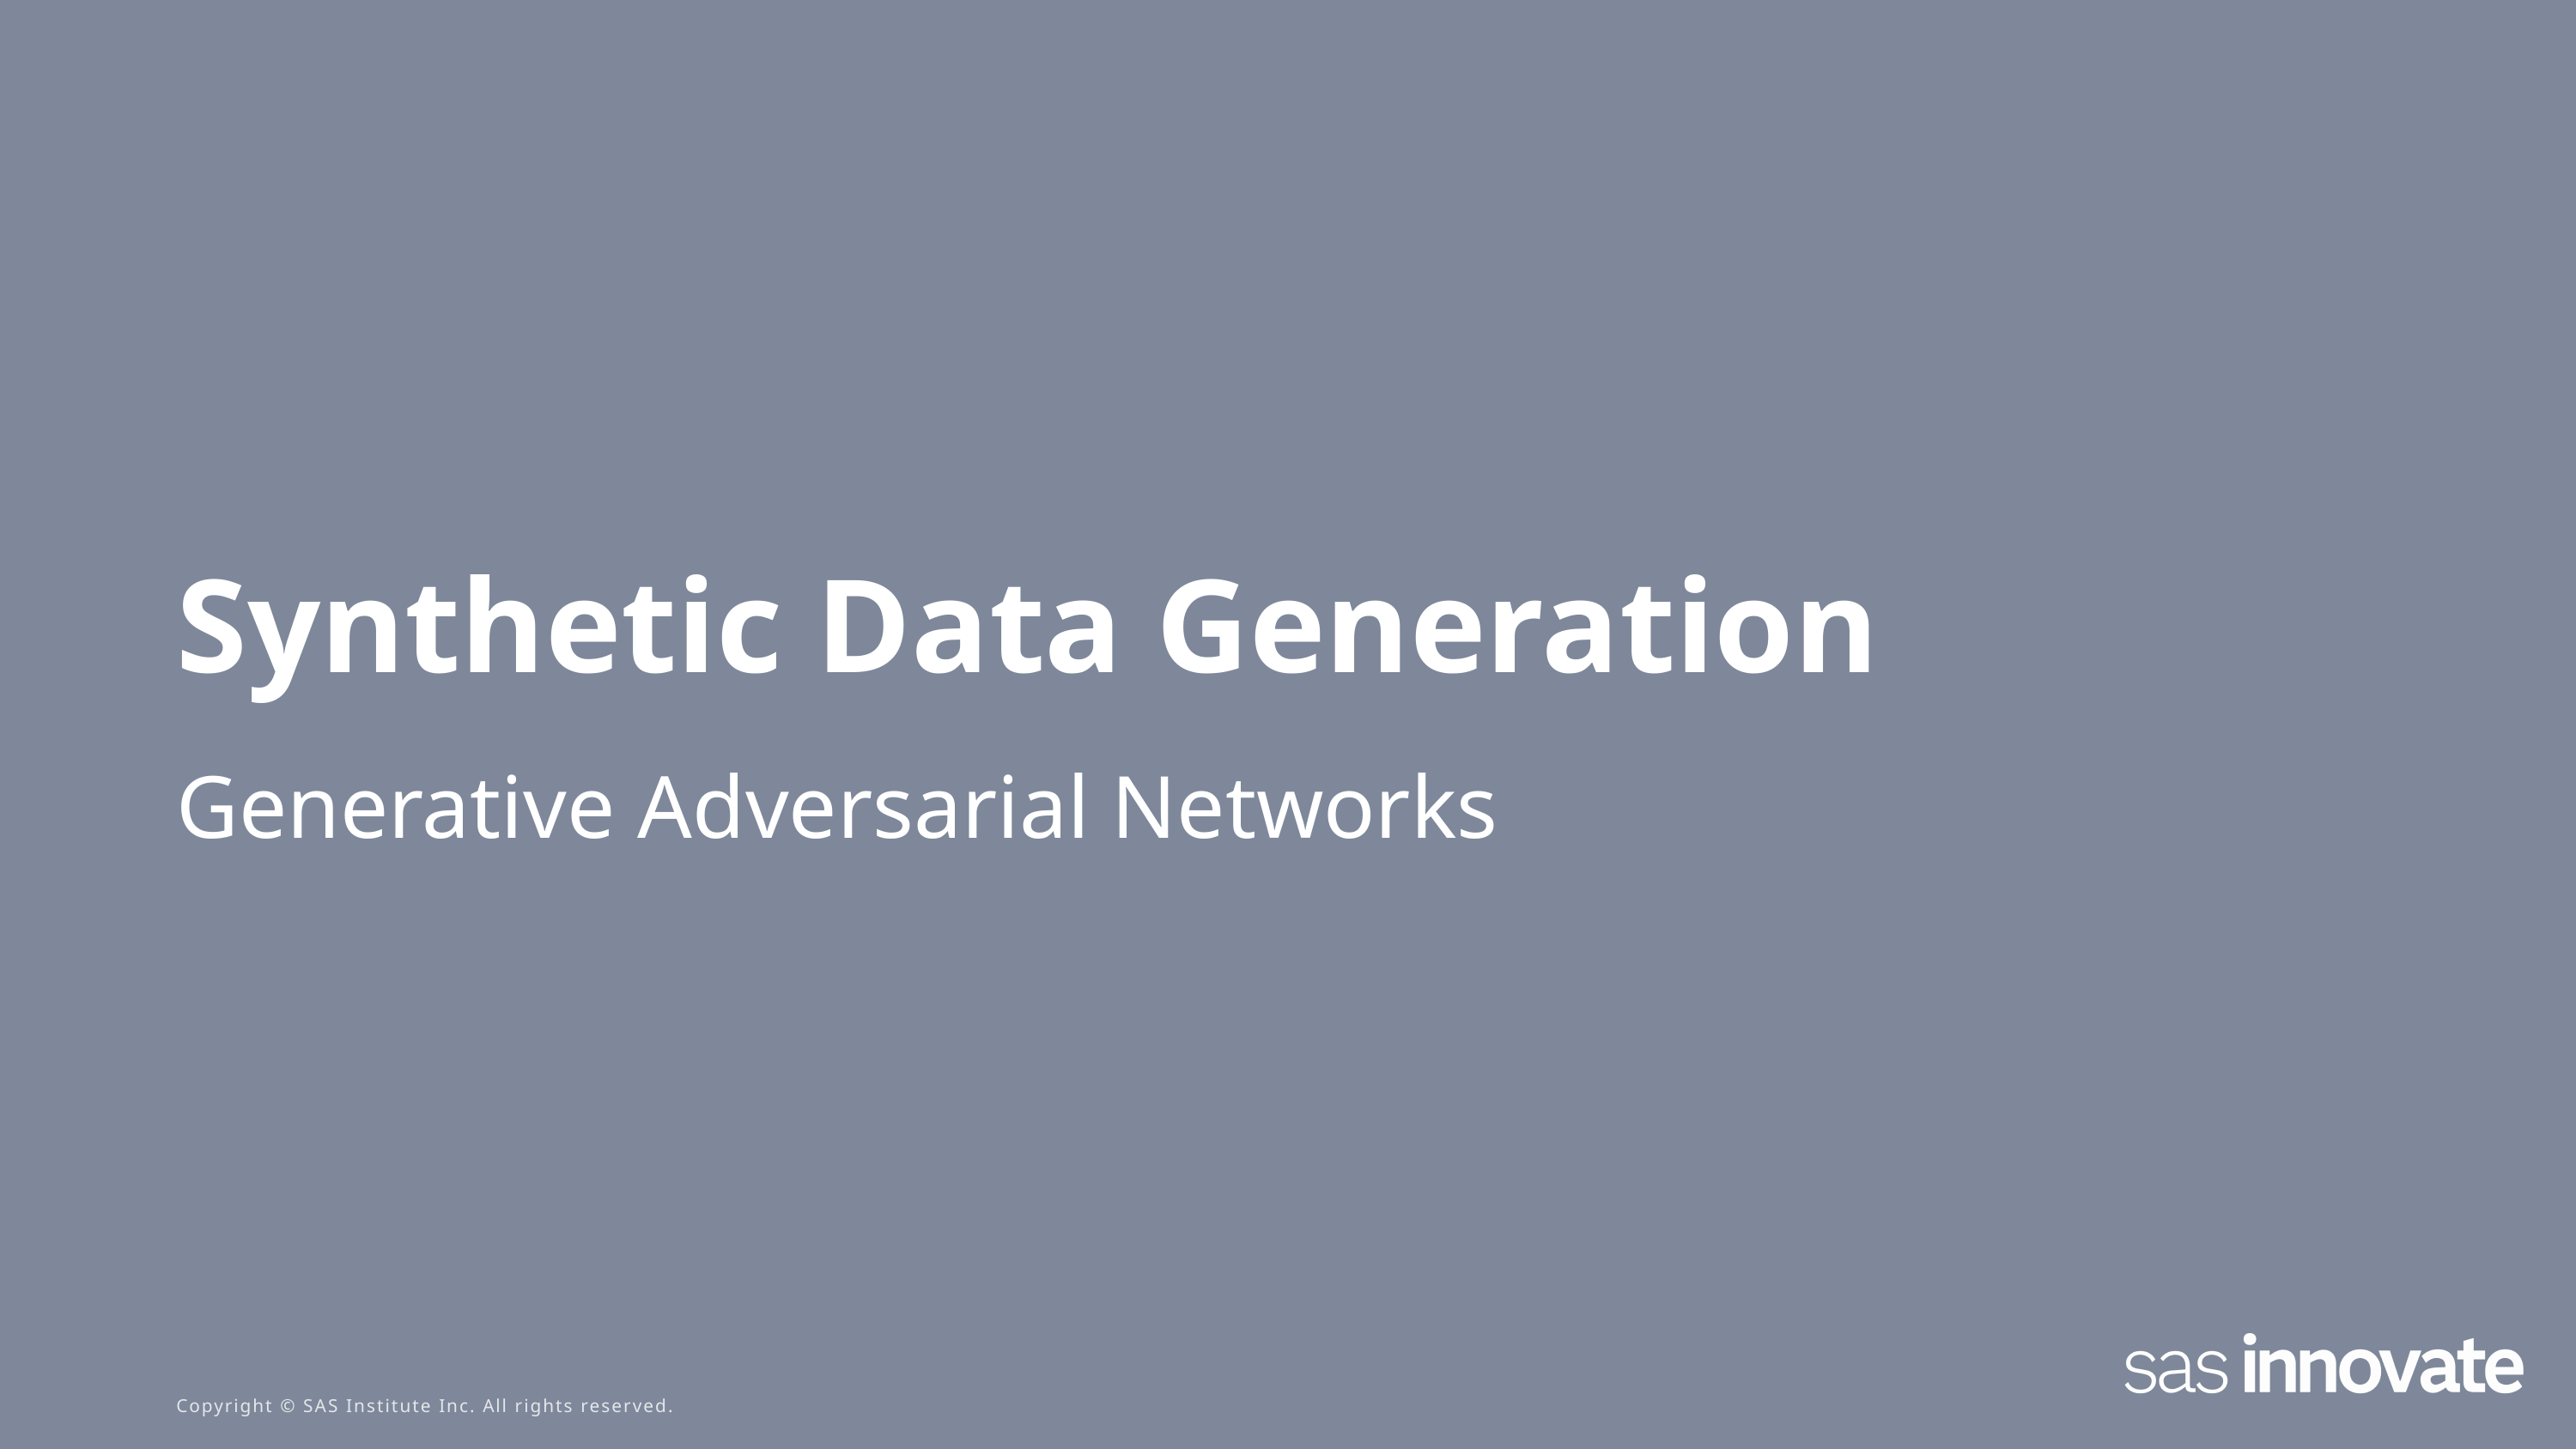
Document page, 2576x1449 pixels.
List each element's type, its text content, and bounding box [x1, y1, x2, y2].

list Generative Adversarial Networks [176, 752, 1885, 882]
picture [2010, 1298, 2576, 1428]
title Synthetic Data Generation [176, 542, 2018, 724]
